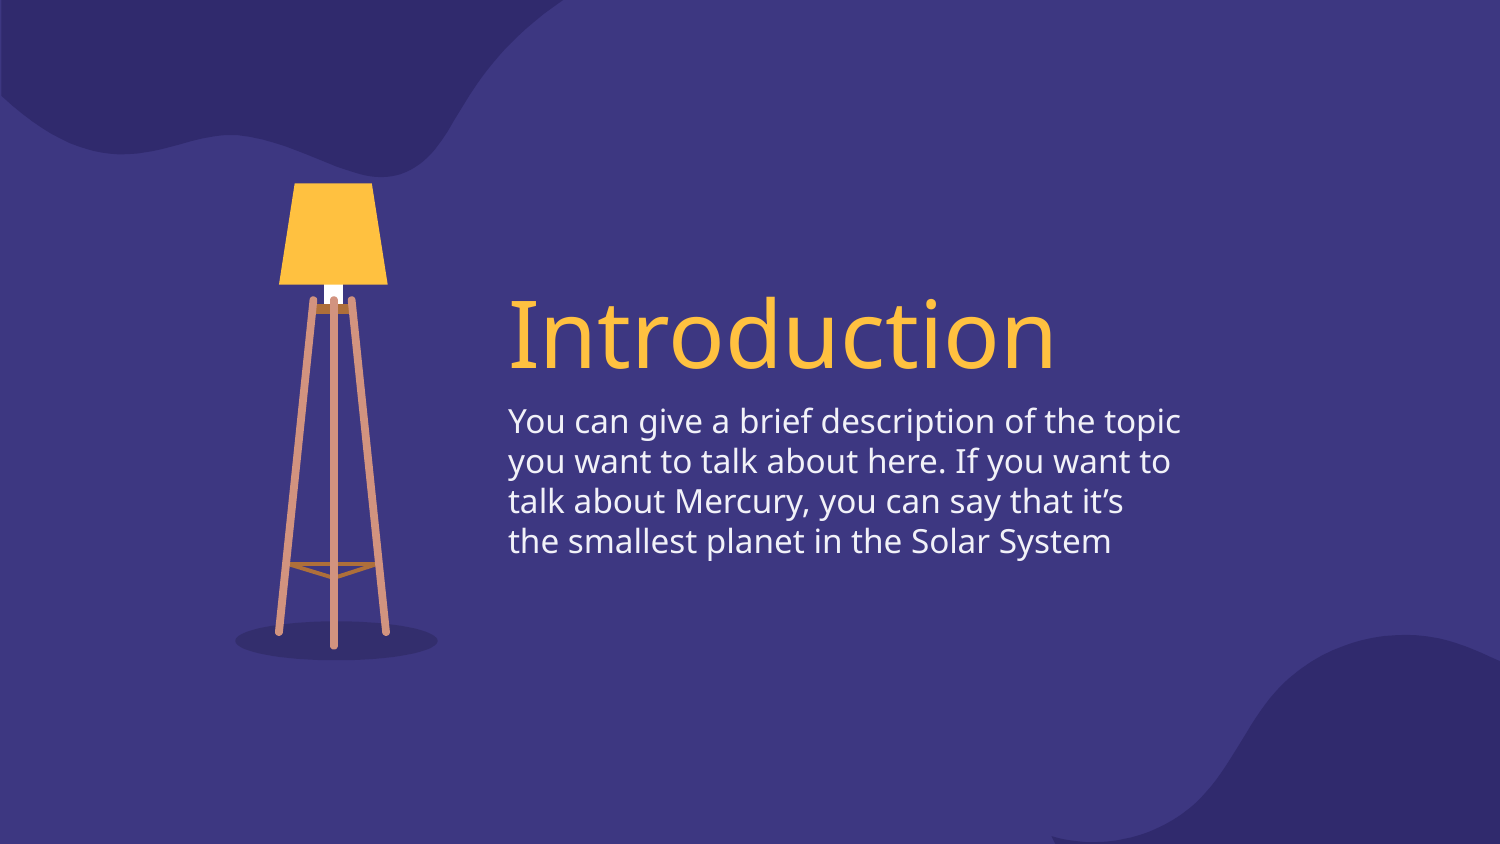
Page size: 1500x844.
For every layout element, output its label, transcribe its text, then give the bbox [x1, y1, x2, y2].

subtitle You can give a brief description of the topic you want to talk about here. If you want to talk about Mercury, you can say that it’s the smallest planet in the Solar System [493, 382, 1198, 578]
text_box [235, 183, 438, 661]
title Introduction [493, 265, 1265, 397]
